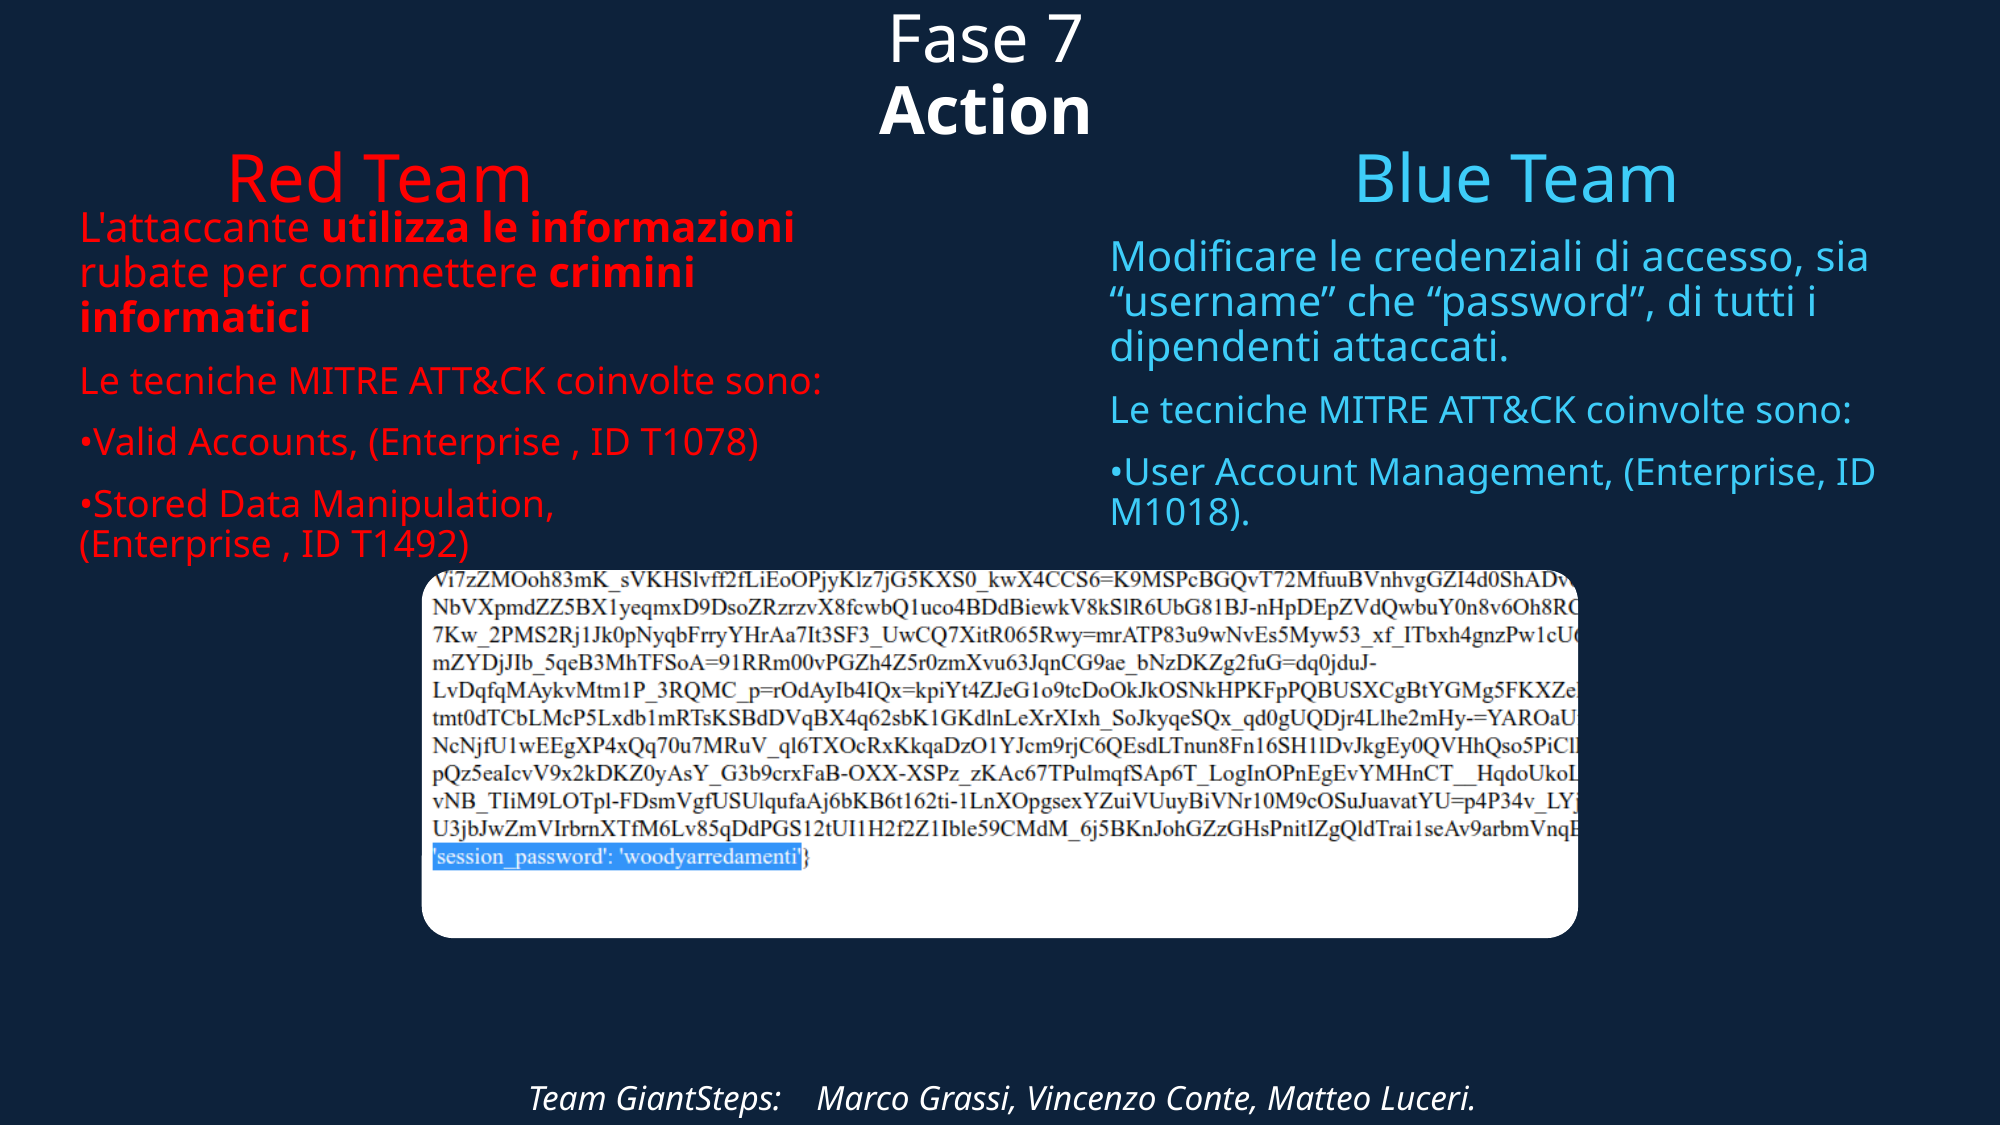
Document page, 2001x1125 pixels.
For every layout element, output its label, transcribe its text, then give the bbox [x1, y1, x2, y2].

text_box L'attaccante utilizza le informazioni rubate per commettere crimini informatici Le tecniche MITRE ATT&CK coinvolte sono: •Valid Accounts, (Enterprise , ID T1078) •Stored Data Manipulation, (Enterprise , ID T1492) [64, 34, 906, 738]
text_box Modificare le credenziali di accesso, sia “username” che “password”, di tutti i dipendenti attaccati. Le tecniche MITRE ATT&CK coinvolte sono: •User Account Management, (Enterprise, ID M1018). [1094, 102, 2000, 733]
list Fase 7 Action [37, 17, 1936, 137]
text_box Team GiantSteps: Marco Grassi, Vincenzo Conte, Matteo Luceri. [513, 1069, 1494, 1125]
picture [421, 570, 1579, 939]
